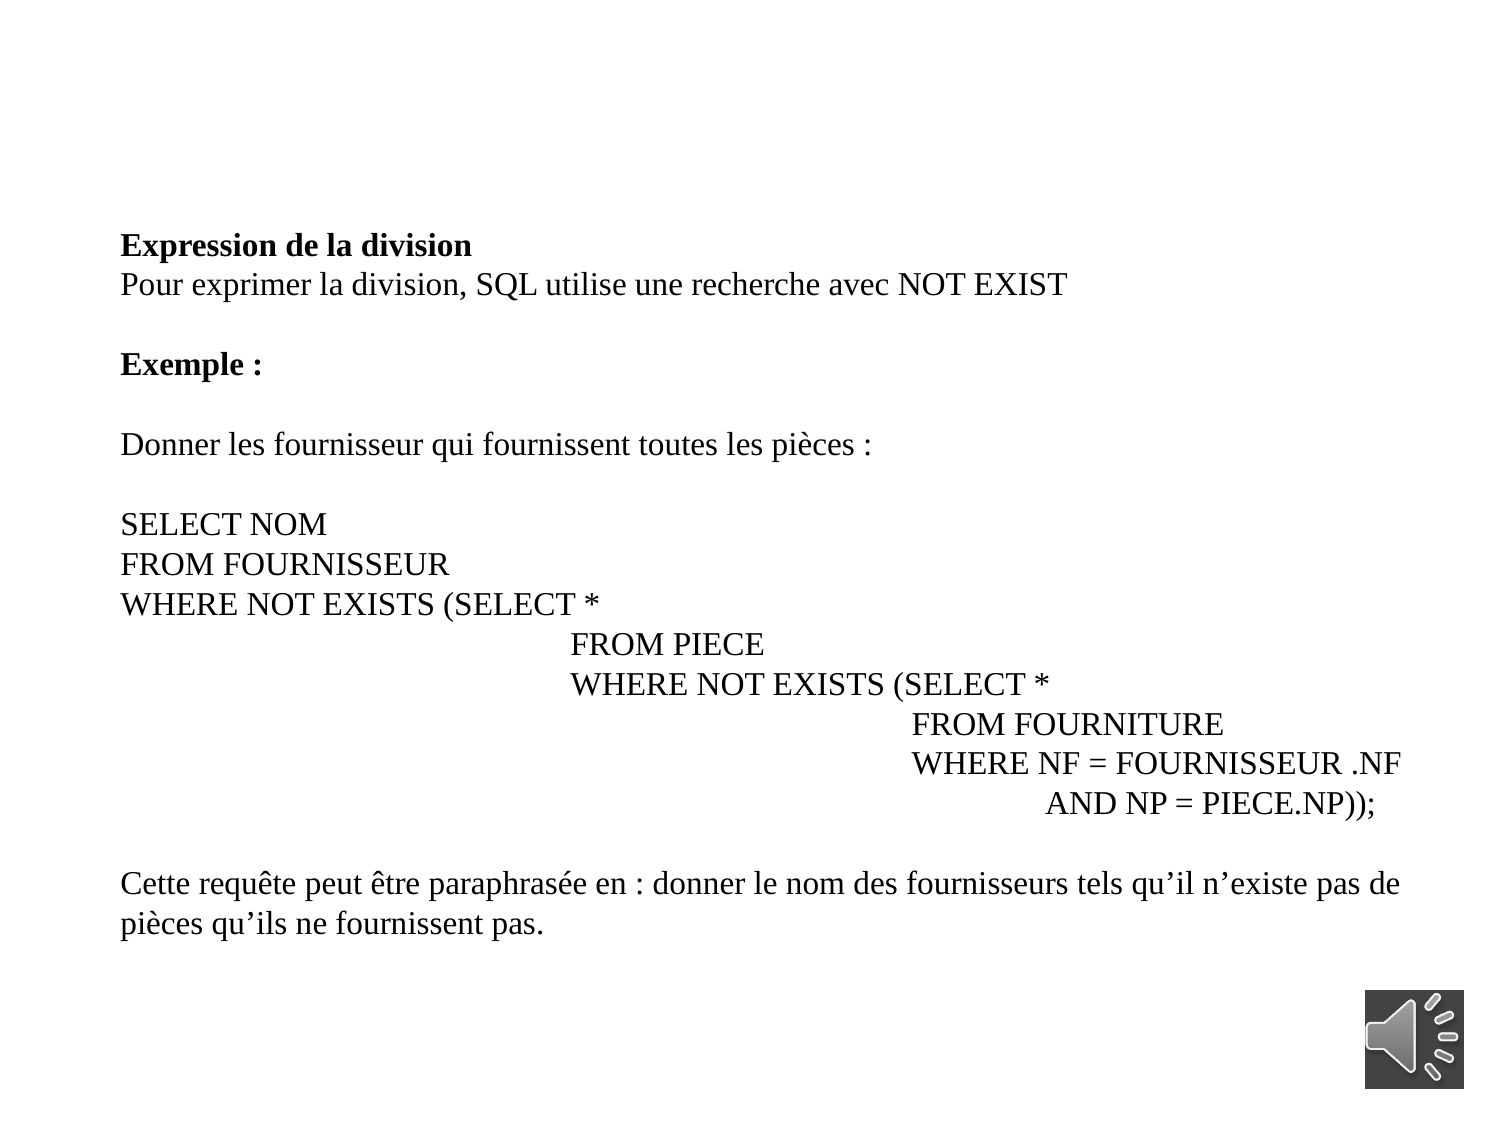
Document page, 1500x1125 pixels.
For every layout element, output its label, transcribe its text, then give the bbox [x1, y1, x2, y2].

picture [1364, 989, 1465, 1090]
text_box Expression de la division Pour exprimer la division, SQL utilise une recherche avec NOT EXIST Exemple : Donner les fournisseur qui fournissent toutes les pièces : SELECT NOM FROM FOURNISSEUR WHERE NOT EXISTS (SELECT * FROM PIECE WHERE NOT EXISTS (SELECT * FROM FOURNITURE WHERE NF = FOURNISSEUR .NF AND NP = PIECE.NP)); Cette requête peut être paraphrasée en : donner le nom des fournisseurs tels qu’il n’existe pas de pièces qu’ils ne fournissent pas. [105, 215, 1418, 942]
